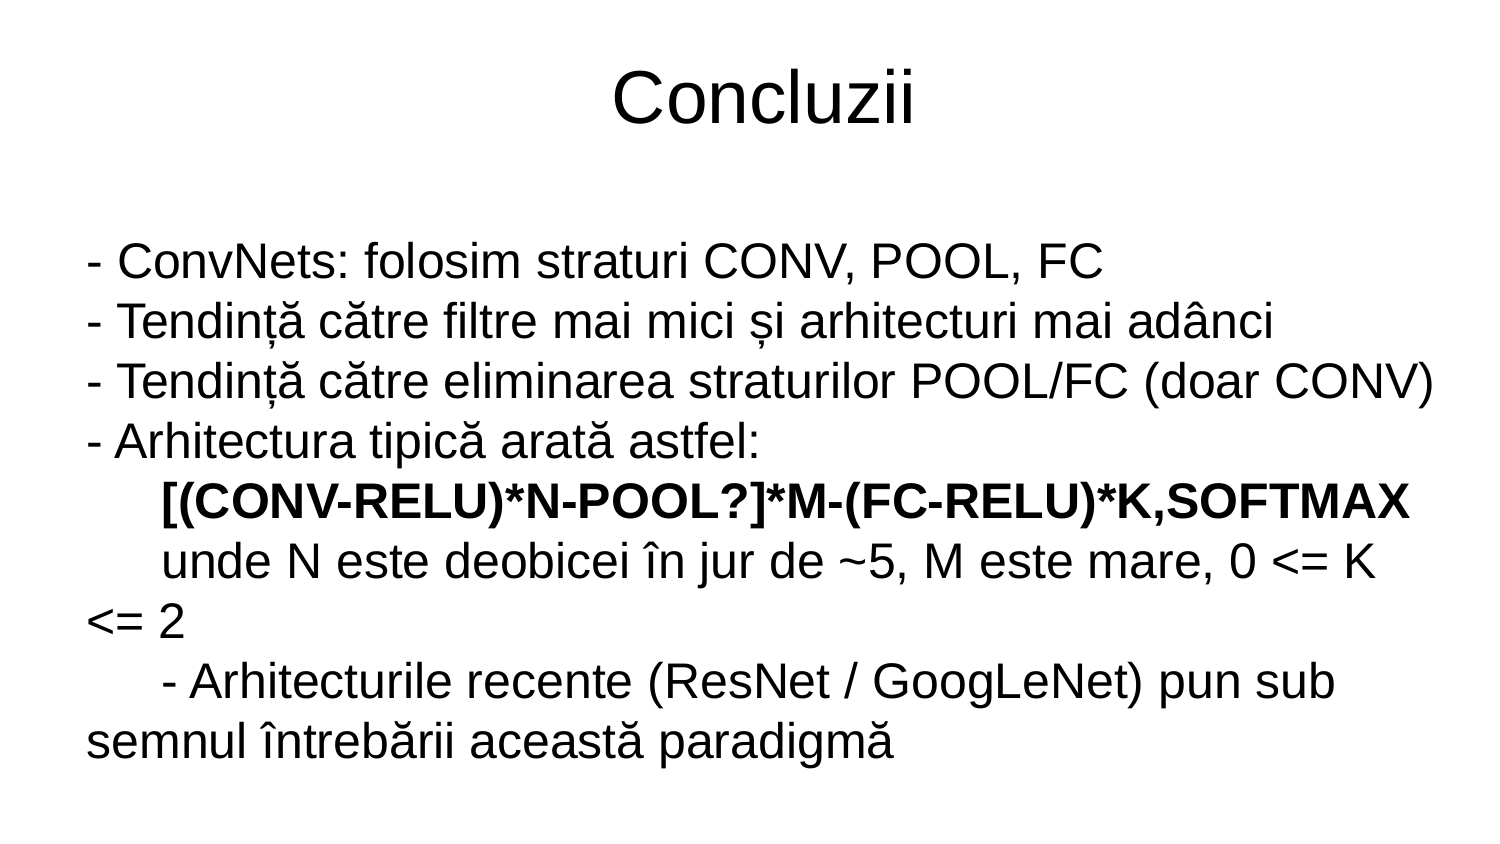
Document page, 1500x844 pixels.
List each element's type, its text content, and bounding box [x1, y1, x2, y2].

text_box Concluzii - ConvNets: folosim straturi CONV, POOL, FC - Tendință către filtre mai mici și arhitecturi mai adânci - Tendință către eliminarea straturilor POOL/FC (doar CONV) - Arhitectura tipică arată astfel: [(CONV-RELU)*N-POOL?]*M-(FC-RELU)*K,SOFTMAX unde N este deobicei în jur de ~5, M este mare, 0 <= K <= 2 - Arhitecturile recente (ResNet / GoogLeNet) pun sub semnul întrebării această paradigmă [71, 33, 1457, 791]
